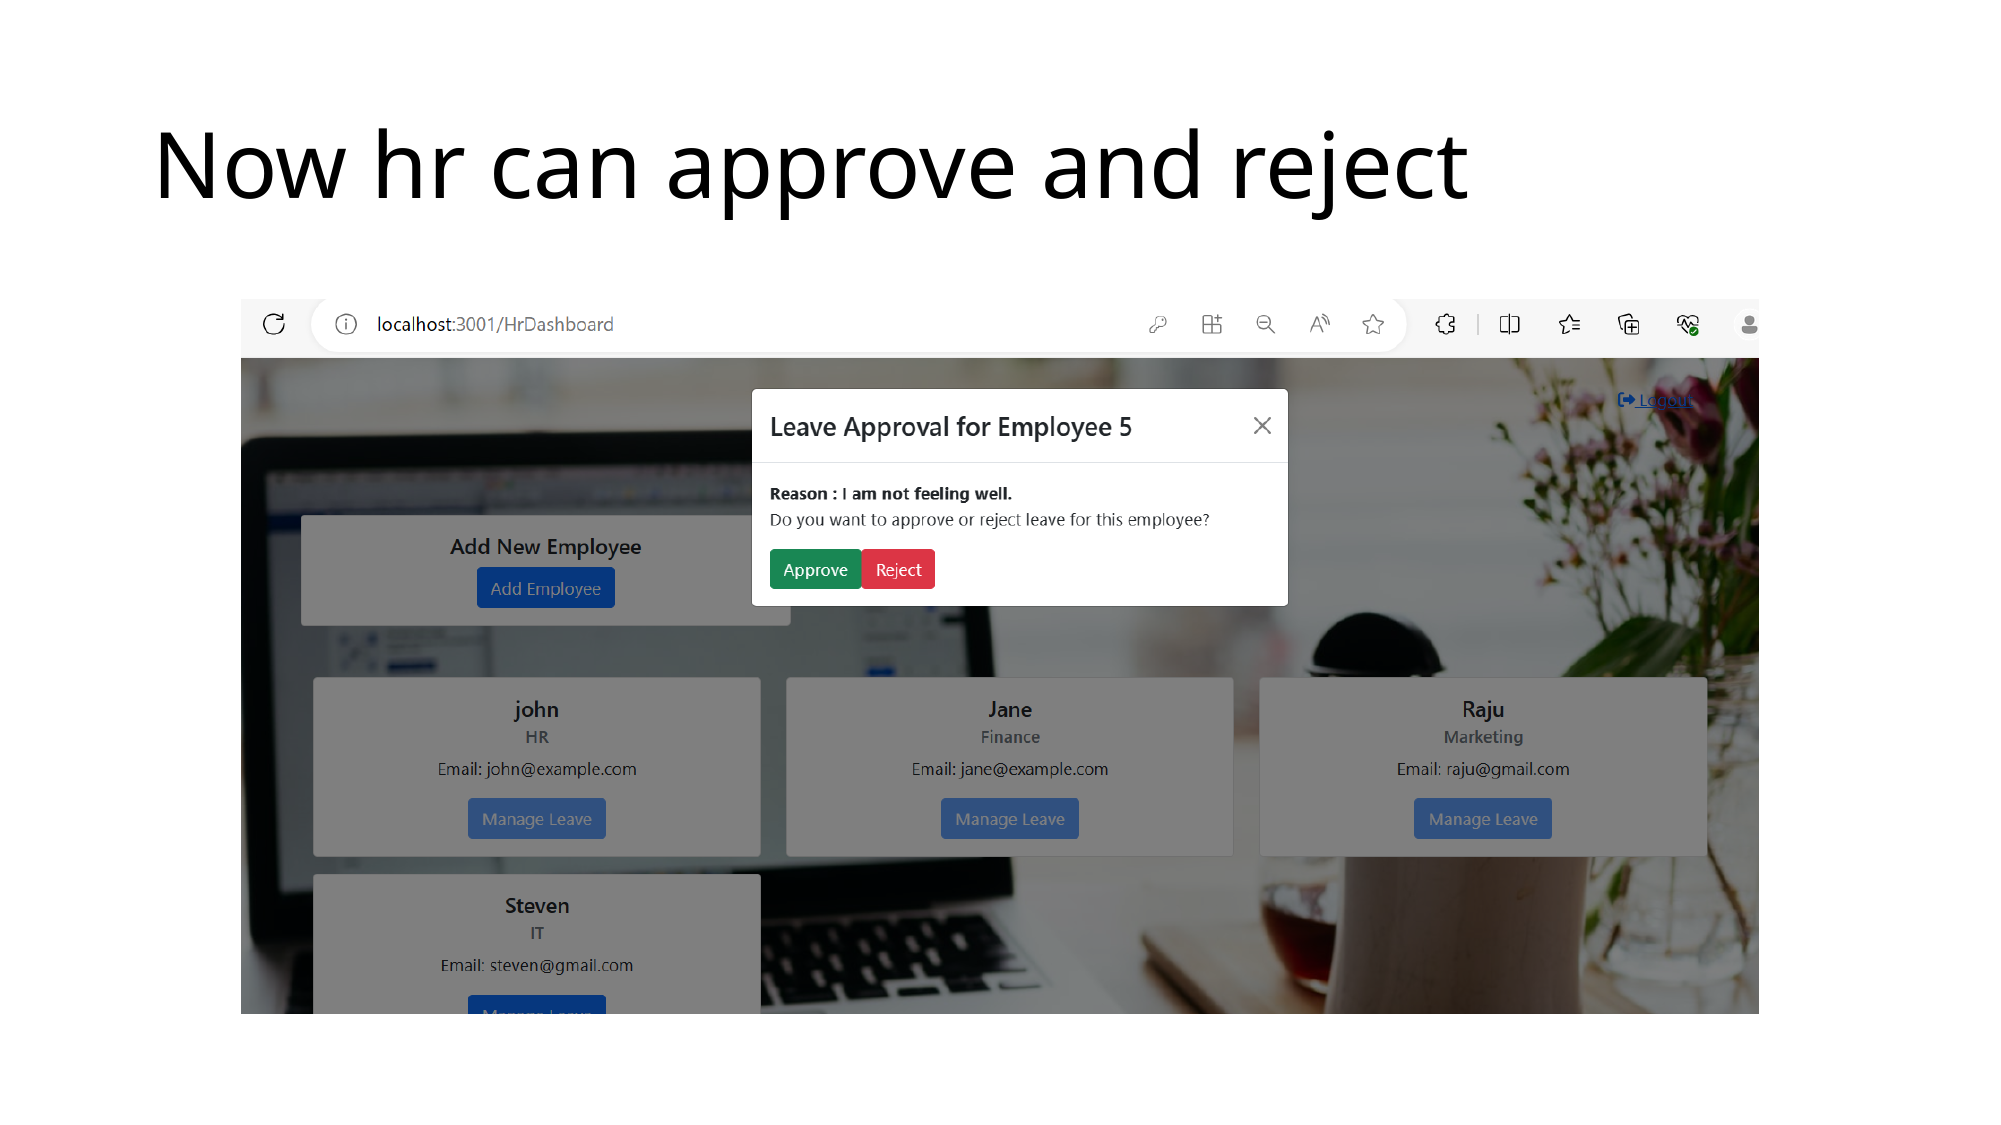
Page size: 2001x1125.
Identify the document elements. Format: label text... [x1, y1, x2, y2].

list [241, 299, 1759, 1014]
title Now hr can approve and reject [137, 59, 1863, 278]
